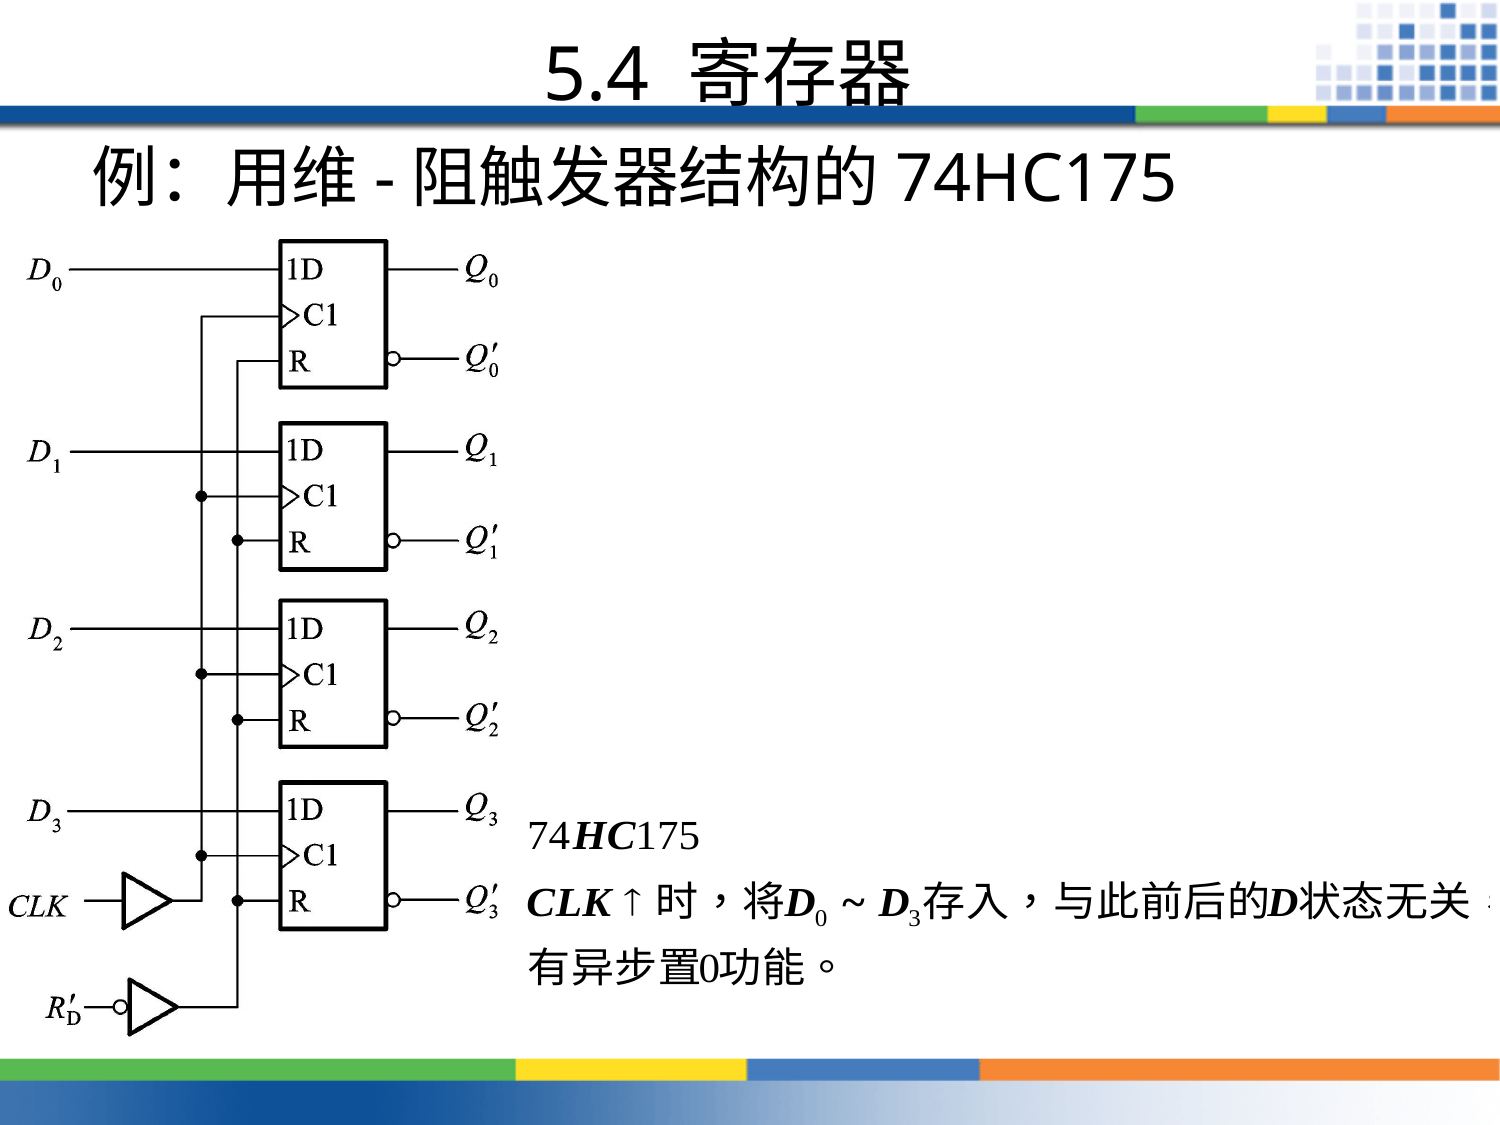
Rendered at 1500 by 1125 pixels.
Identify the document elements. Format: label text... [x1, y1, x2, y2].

picture [0, 0, 1500, 1125]
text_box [521, 812, 1490, 996]
title 5.4 寄存器 [52, 17, 1404, 124]
list 例：用维-阻触发器结构的74HC175 [76, 127, 1412, 1033]
